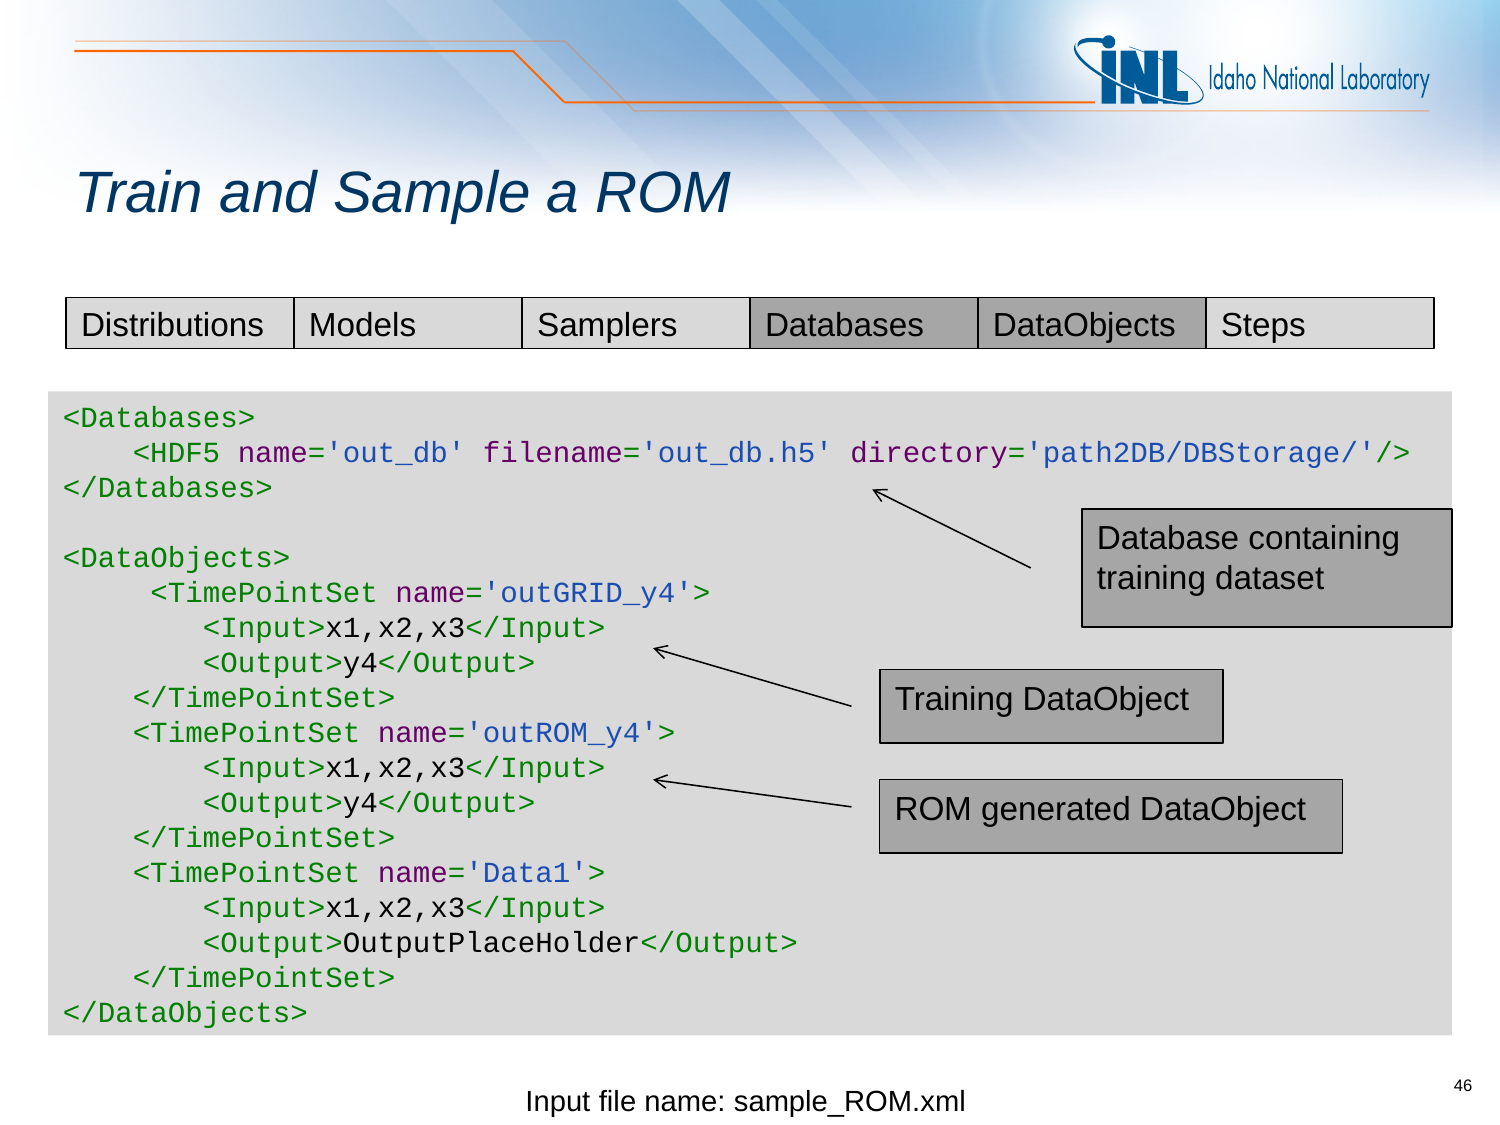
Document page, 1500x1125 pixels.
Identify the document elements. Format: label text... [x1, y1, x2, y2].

text_box Input file name: sample_ROM.xml [0, 1074, 1500, 1125]
title Train and Sample a ROM [74, 164, 1426, 227]
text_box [871, 489, 1031, 569]
text_box DataObjects [977, 297, 1205, 349]
text_box ROM generated DataObject [879, 779, 1343, 854]
text_box Distributions [66, 297, 293, 349]
text_box Database containing training dataset [1081, 508, 1452, 628]
text_box Models [293, 297, 522, 349]
text_box Training DataObject [879, 669, 1223, 743]
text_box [652, 779, 852, 808]
text_box <Databases> <HDF5 name='out_db' filename='out_db.h5' directory='path2DB/DBStorage/'/> </Databases> <DataObjects> <TimePointSet name='outGRID_y4'> <Input>x1,x2,x3</Input> <Output>y4</Output> </TimePointSet> <TimePointSet name='outROM_y4'> <Input>x1,x2,x3</Input> <Output>y4</Output> </TimePointSet> <TimePointSet name='Data1'> <Input>x1,x2,x3</Input> <Output>OutputPlaceHolder</Output> </TimePointSet> </DataObjects> [48, 391, 1452, 1036]
text_box Steps [1205, 297, 1434, 349]
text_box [652, 647, 852, 707]
text_box Samplers [522, 297, 750, 349]
text_box Databases [750, 297, 977, 349]
picture [0, 0, 1500, 1074]
